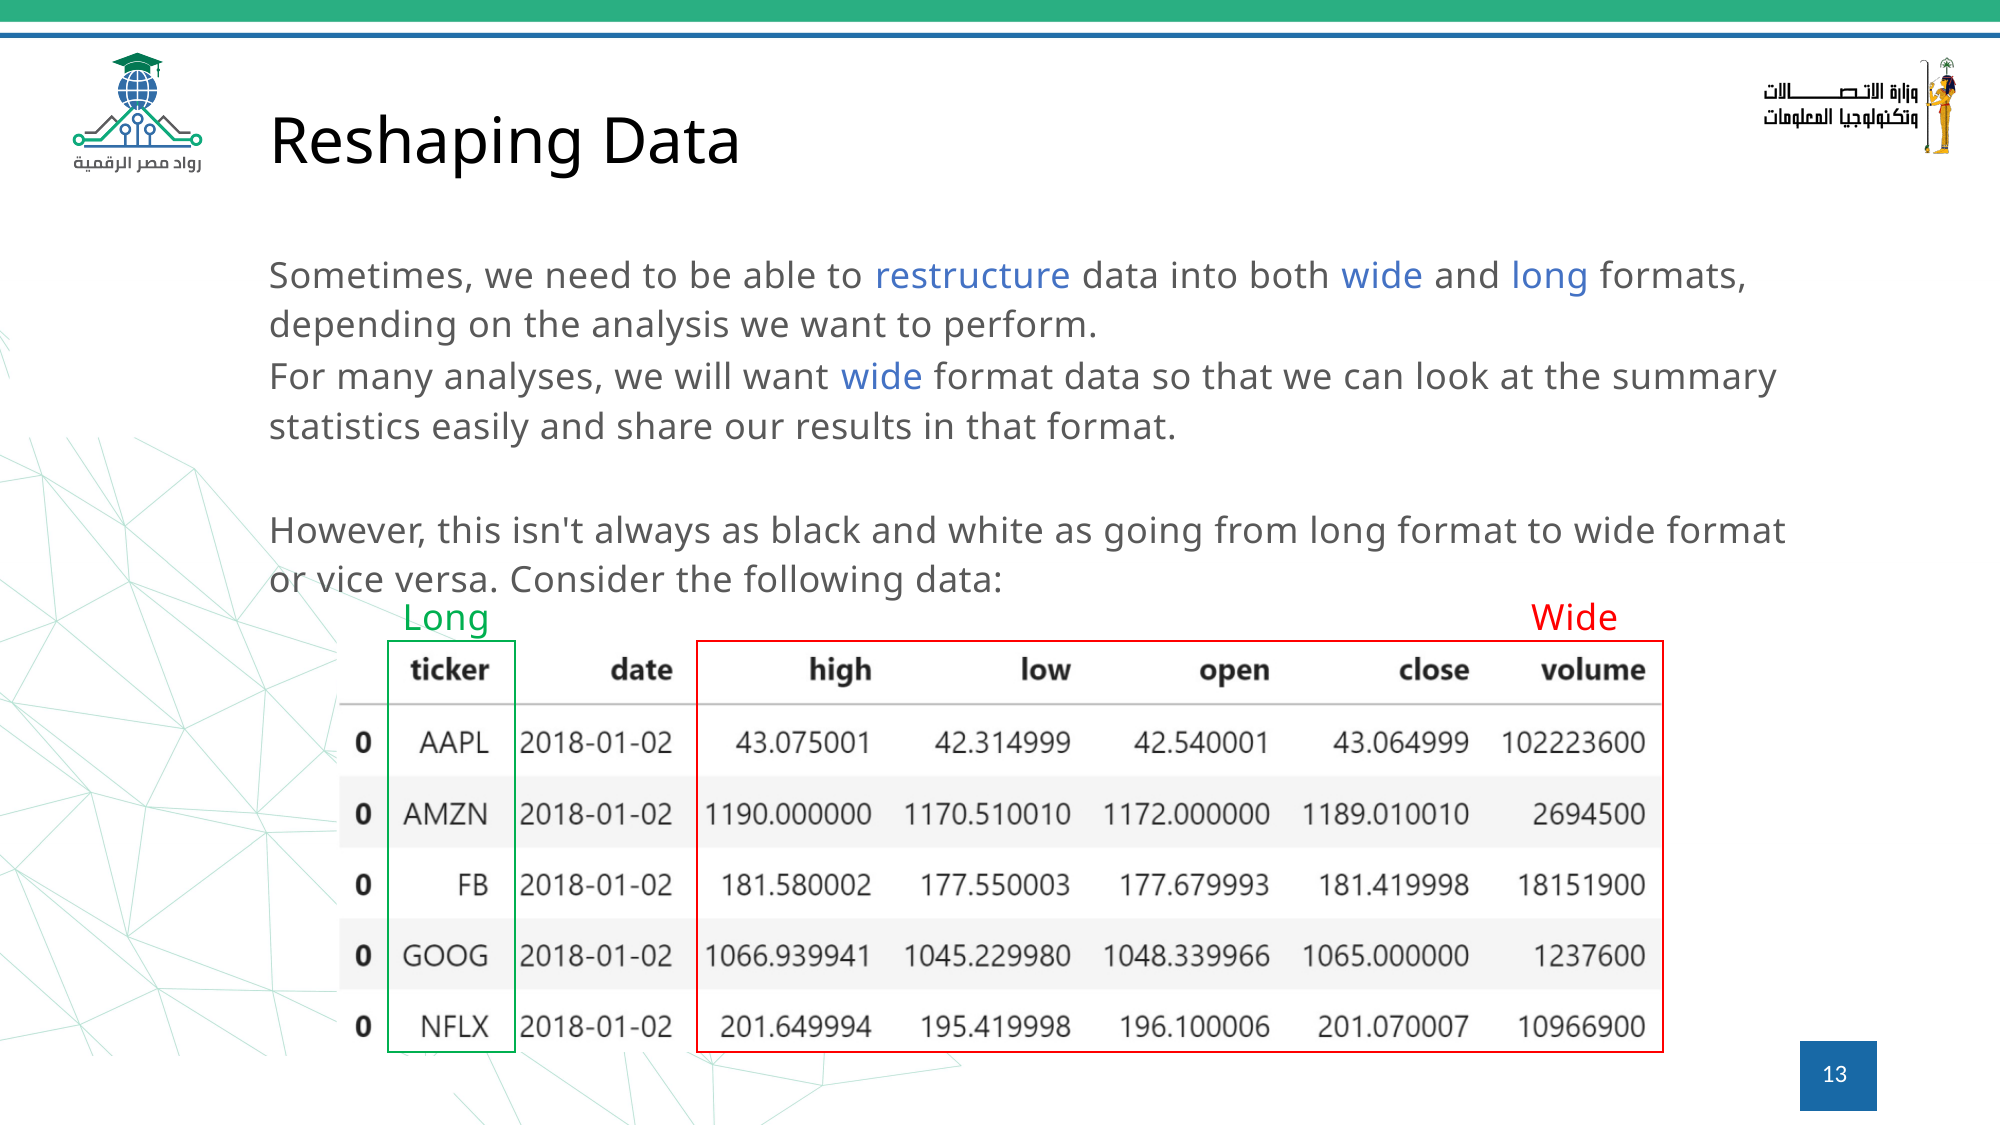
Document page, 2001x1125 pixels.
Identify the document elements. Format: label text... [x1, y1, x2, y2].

text_box Sometimes, we need to be able to restructure data into both wide and long formats, depending on the analysis we want to perform. For many analyses, we will want wide format data so that we can look at the summary statistics easily and share our results in that format. However, this isn't always as black and white as going from long format to wide format or vice versa. Consider the following data: [266, 243, 1835, 600]
text_box Long [387, 586, 528, 641]
picture [0, 0, 2000, 1125]
title Reshaping Data [266, 40, 1543, 233]
slide_number 13 [1412, 1042, 1863, 1103]
text_box Wide [1516, 586, 1656, 641]
